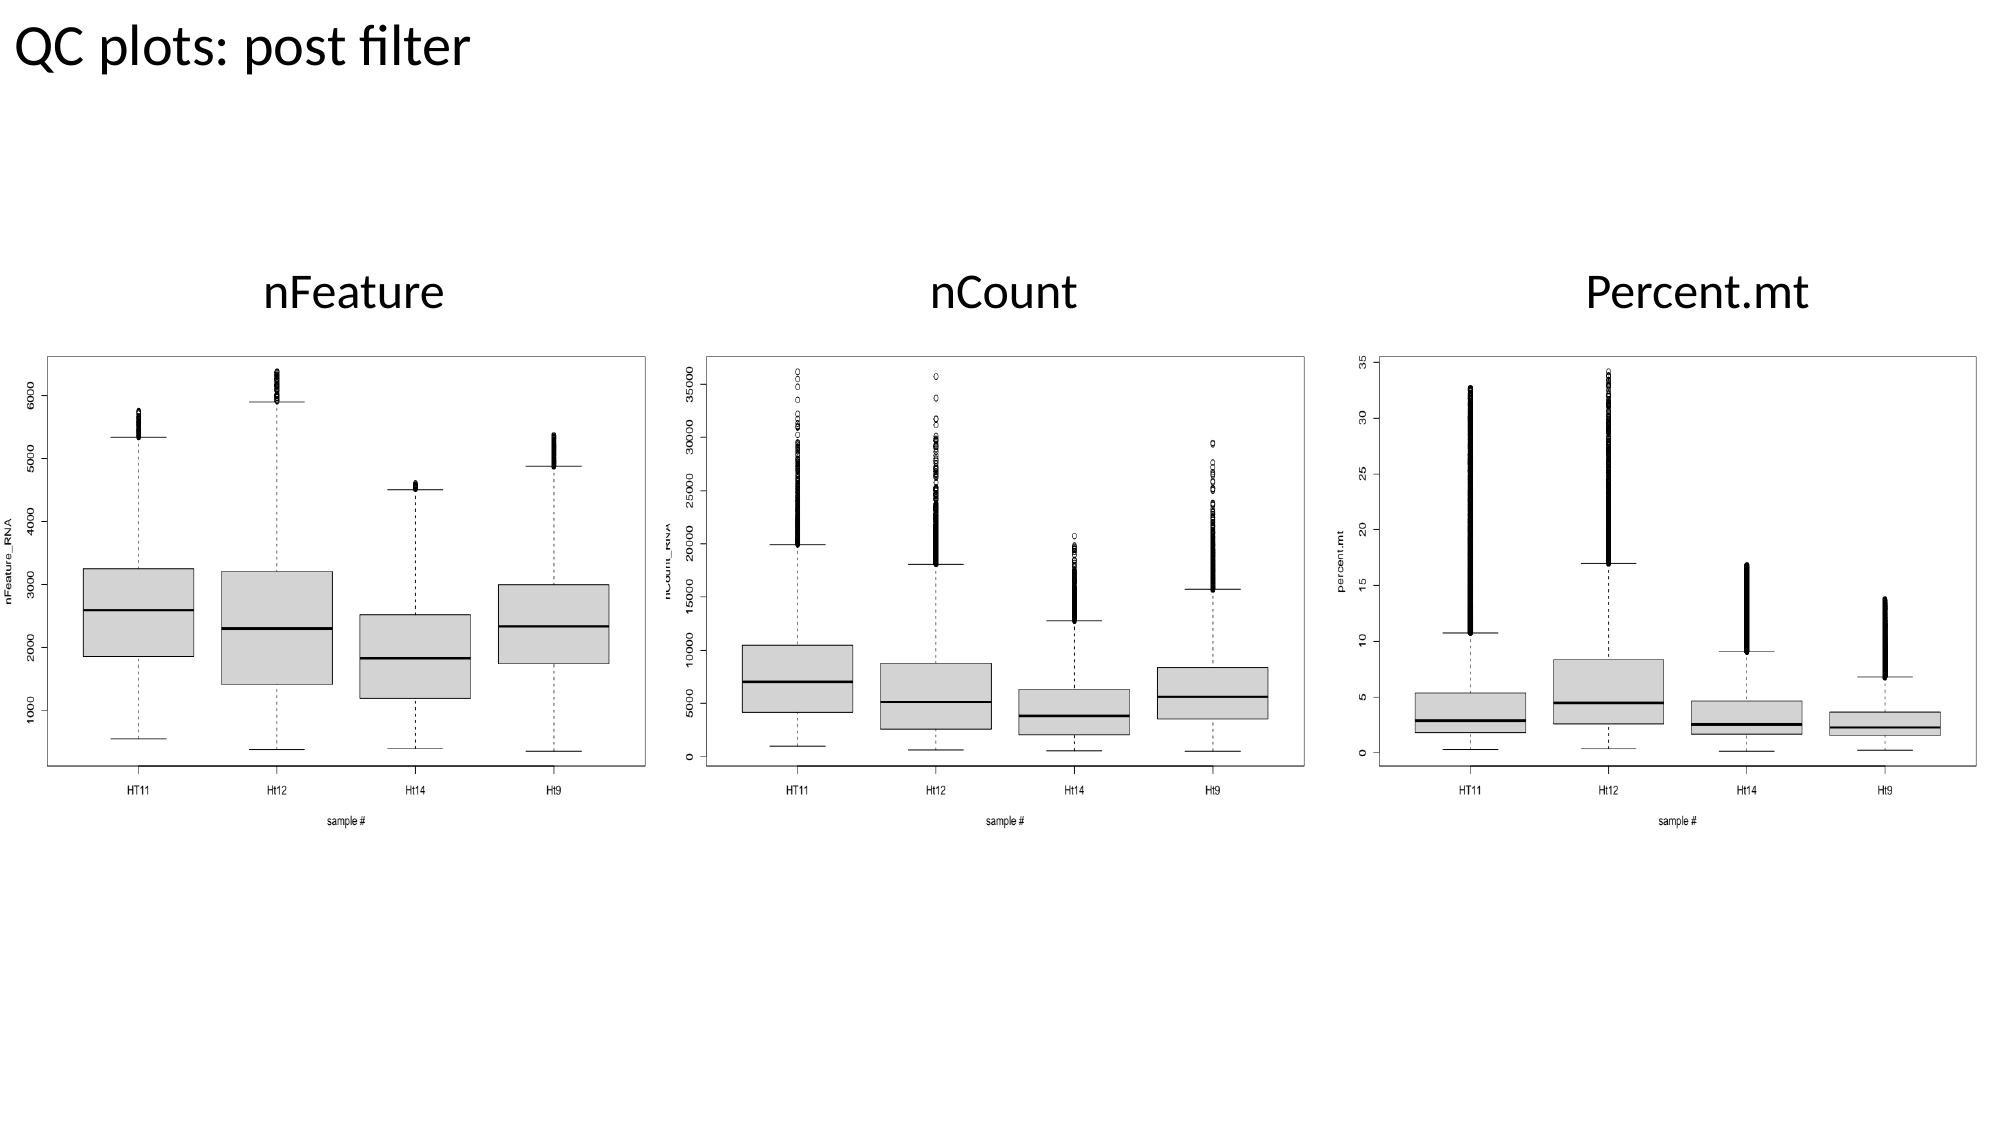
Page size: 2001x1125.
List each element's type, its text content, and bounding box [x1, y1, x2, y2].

text_box nFeature [248, 251, 471, 293]
text_box nCount [915, 251, 1127, 293]
text_box Percent.mt [1570, 251, 1825, 293]
picture [1, 293, 1326, 844]
text_box QC plots: post filter [0, 0, 1487, 85]
picture [1333, 293, 1998, 844]
